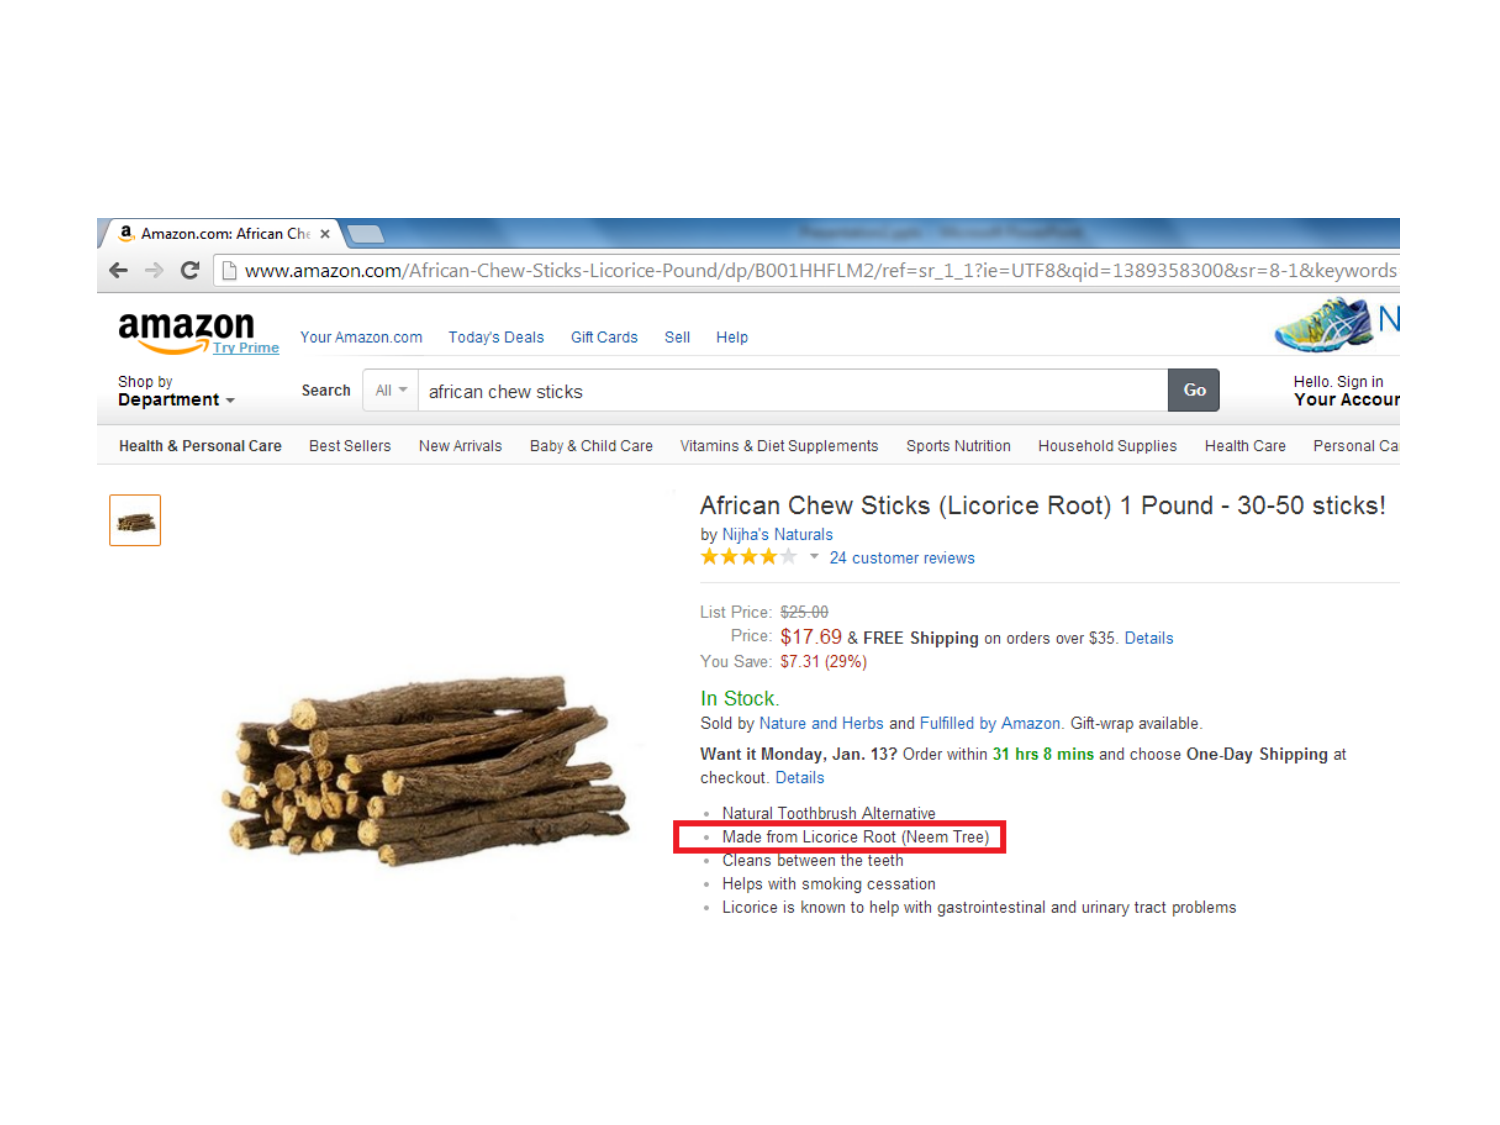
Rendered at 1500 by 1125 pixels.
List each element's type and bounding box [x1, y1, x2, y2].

picture [97, 218, 1400, 929]
